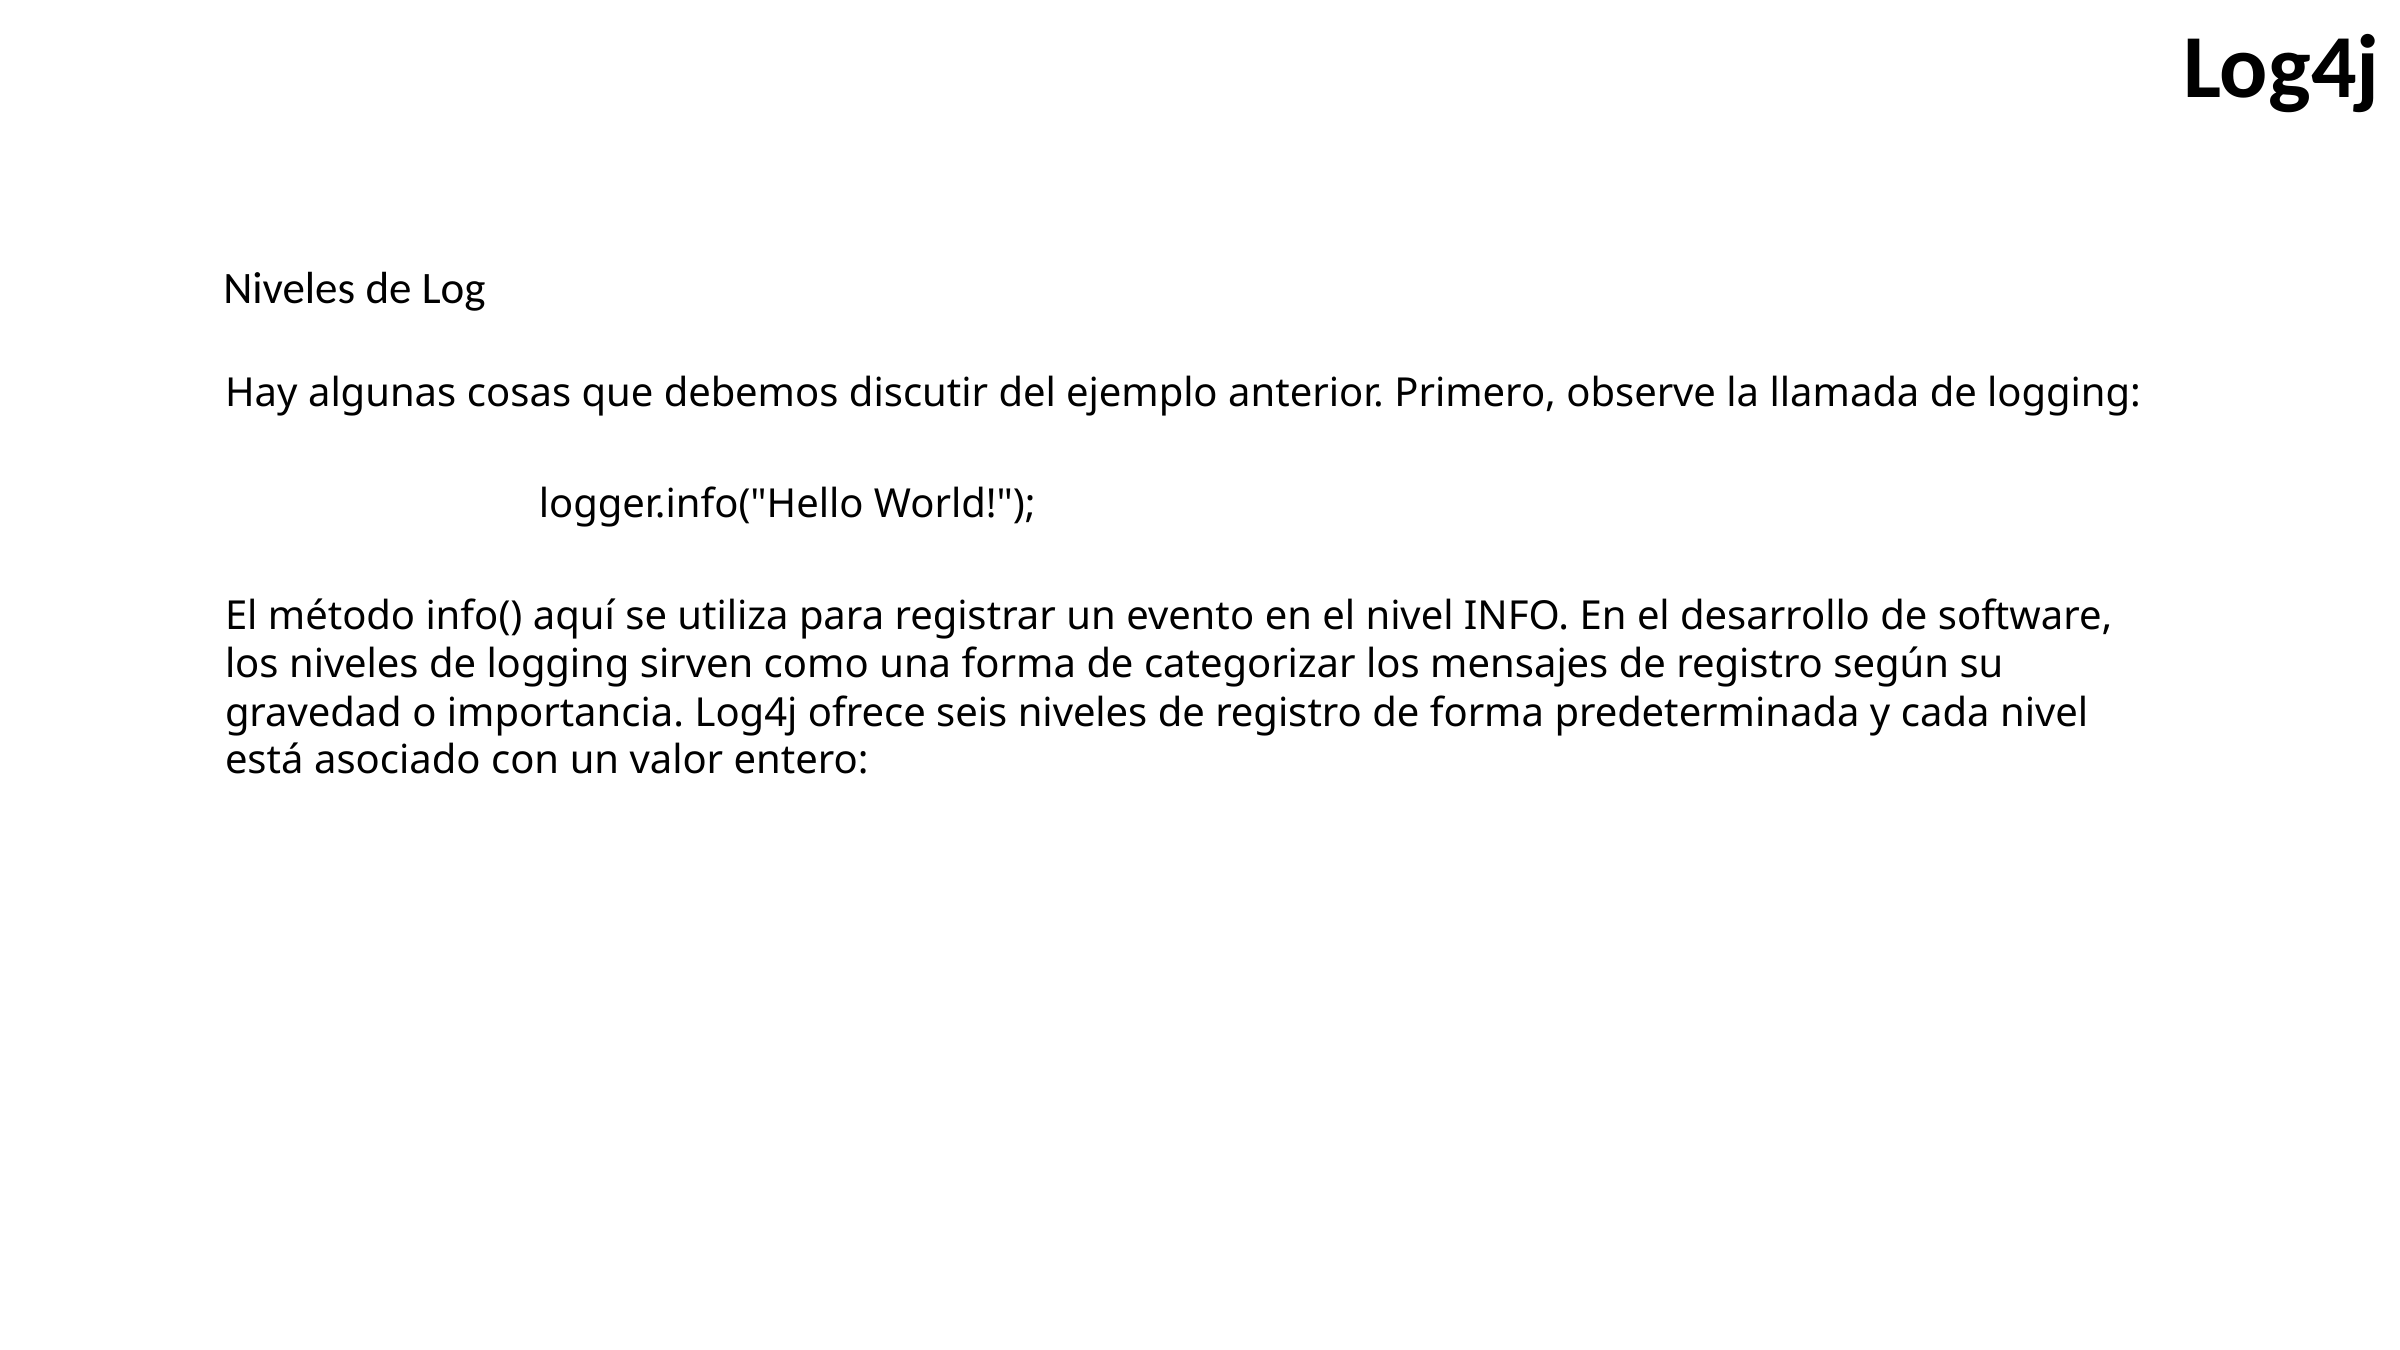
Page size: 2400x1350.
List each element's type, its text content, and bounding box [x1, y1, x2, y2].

text_box Log4j [2168, 0, 2395, 123]
text_box logger.info("Hello World!"); [520, 469, 2055, 535]
text_box Niveles de Log [208, 251, 502, 321]
text_box Hay algunas cosas que debemos discutir del ejemplo anterior. Primero, observe la llamada de logging: [207, 357, 2181, 424]
text_box El método info() aquí se utiliza para registrar un evento en el nivel INFO. En el desarrollo de software, los niveles de logging sirven como una forma de categorizar los mensajes de registro según su gravedad o importancia. Log4j ofrece seis niveles de registro de forma predeterminada y cada nivel está asociado con un valor entero: [207, 581, 2181, 791]
